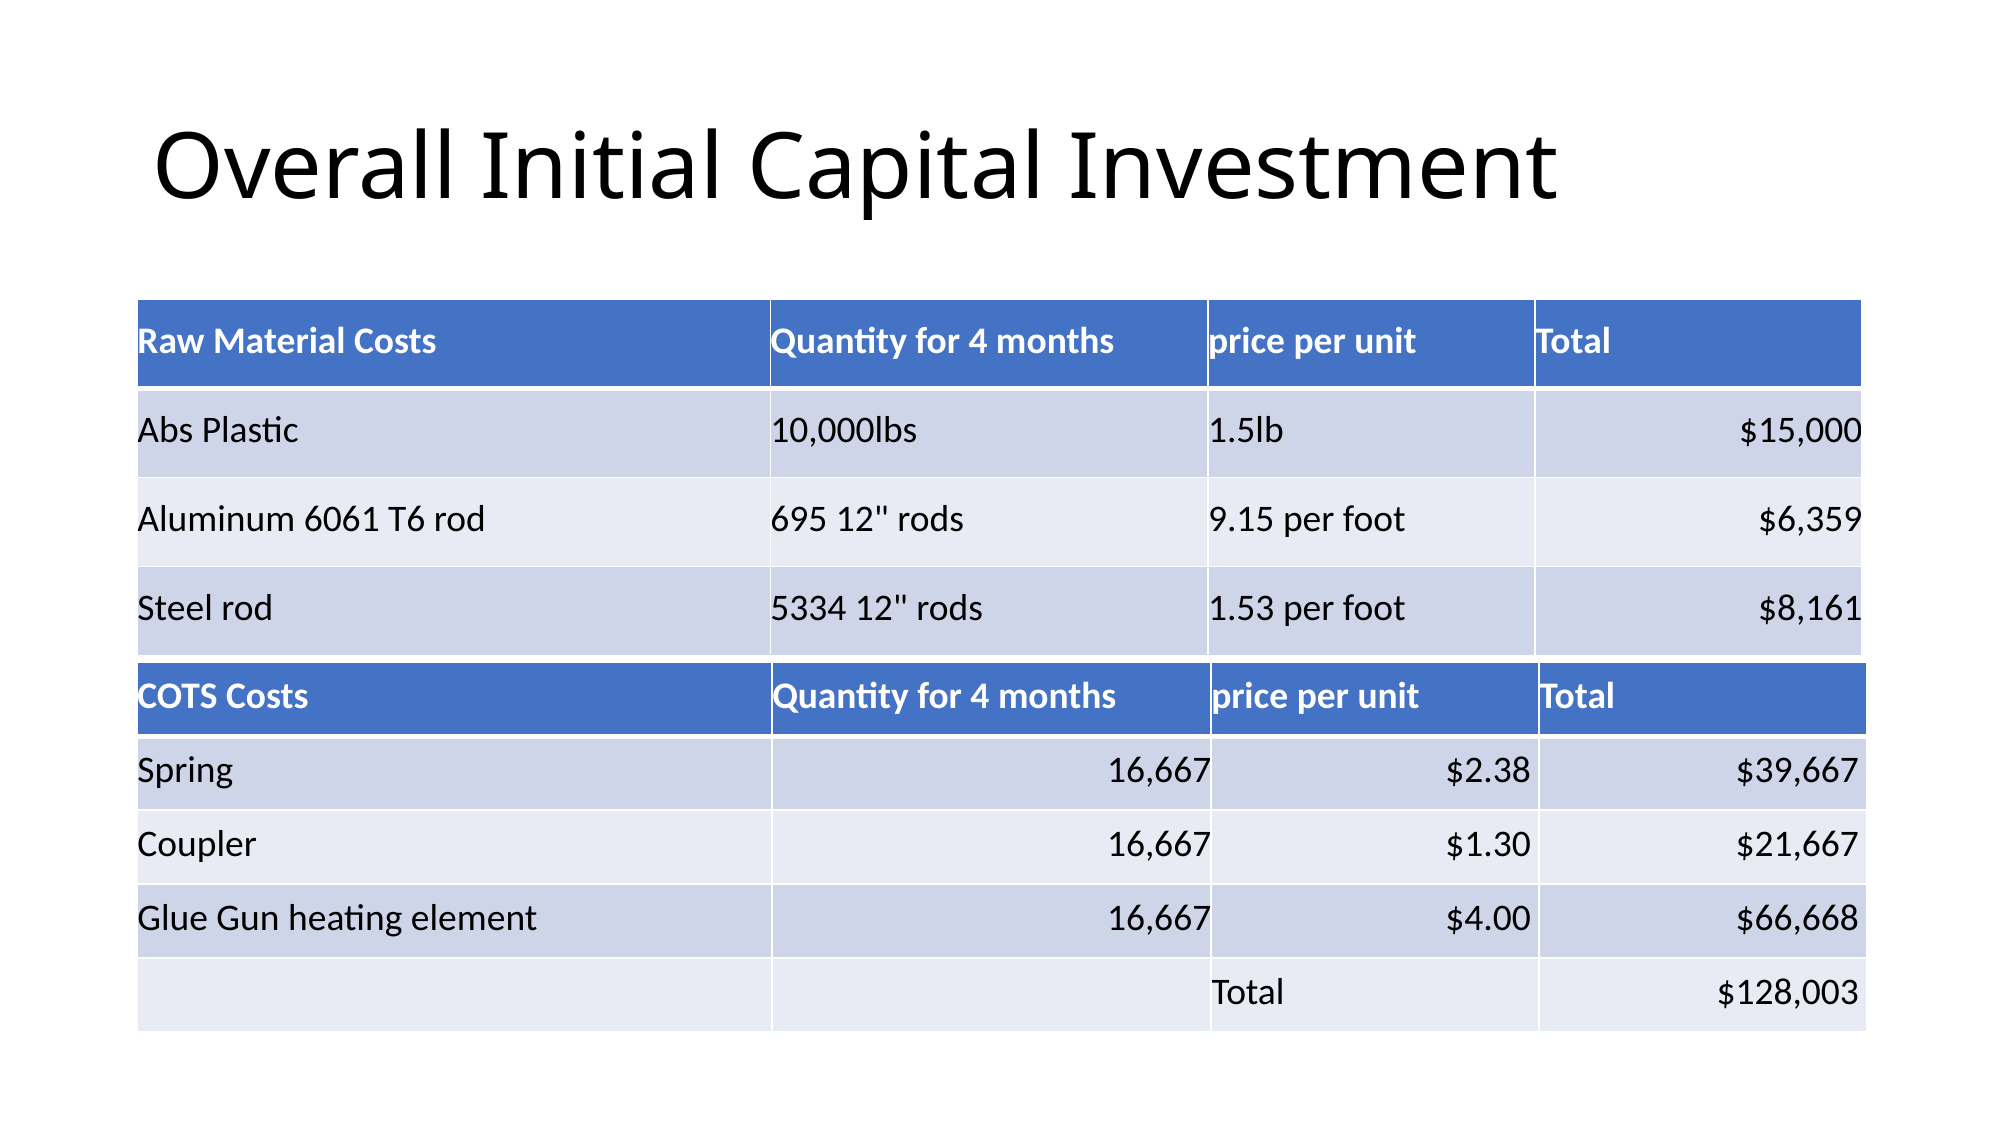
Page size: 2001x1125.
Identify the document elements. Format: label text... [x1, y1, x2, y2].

table_cell 5334 12" rods [771, 567, 1207, 655]
table_header price per unit [1209, 300, 1534, 386]
table_cell $4.00 [1212, 885, 1538, 957]
table_header Total [1536, 300, 1861, 386]
table_cell Total [1212, 959, 1538, 1031]
table_cell 16,667 [773, 811, 1210, 883]
table_cell 9.15 per foot [1209, 478, 1534, 566]
table_header Quantity for 4 months [773, 663, 1210, 734]
table_cell 695 12" rods [771, 478, 1207, 566]
table_cell Abs Plastic [138, 391, 770, 477]
table_cell 1.5lb [1209, 391, 1534, 477]
table_cell $128,003 [1540, 959, 1866, 1031]
table_cell $39,667 [1540, 739, 1866, 809]
table_cell 16,667 [773, 885, 1210, 957]
table_cell 16,667 [773, 739, 1210, 809]
table_cell Steel rod [138, 567, 770, 655]
table_cell 10,000lbs [771, 391, 1207, 477]
table_cell [138, 959, 771, 1031]
table_cell $6,359 [1536, 478, 1861, 566]
table_cell Spring [138, 739, 771, 809]
table_cell Coupler [138, 811, 771, 883]
table_cell $66,668 [1540, 885, 1866, 957]
table_header Raw Material Costs [138, 300, 770, 386]
table_cell 1.53 per foot [1209, 567, 1534, 655]
table_cell [773, 959, 1210, 1031]
table_cell $21,667 [1540, 811, 1866, 883]
title Overall Initial Capital Investment [137, 59, 1863, 278]
table_header COTS Costs [138, 663, 771, 734]
table_cell $1.30 [1212, 811, 1538, 883]
table_header Total [1540, 663, 1866, 734]
table_cell $15,000 [1536, 391, 1861, 477]
table_cell Glue Gun heating element [138, 885, 771, 957]
table_cell Aluminum 6061 T6 rod [138, 478, 770, 566]
table_cell $2.38 [1212, 739, 1538, 809]
table_header price per unit [1212, 663, 1538, 734]
table_cell $8,161 [1536, 567, 1861, 655]
table_header Quantity for 4 months [771, 300, 1207, 386]
